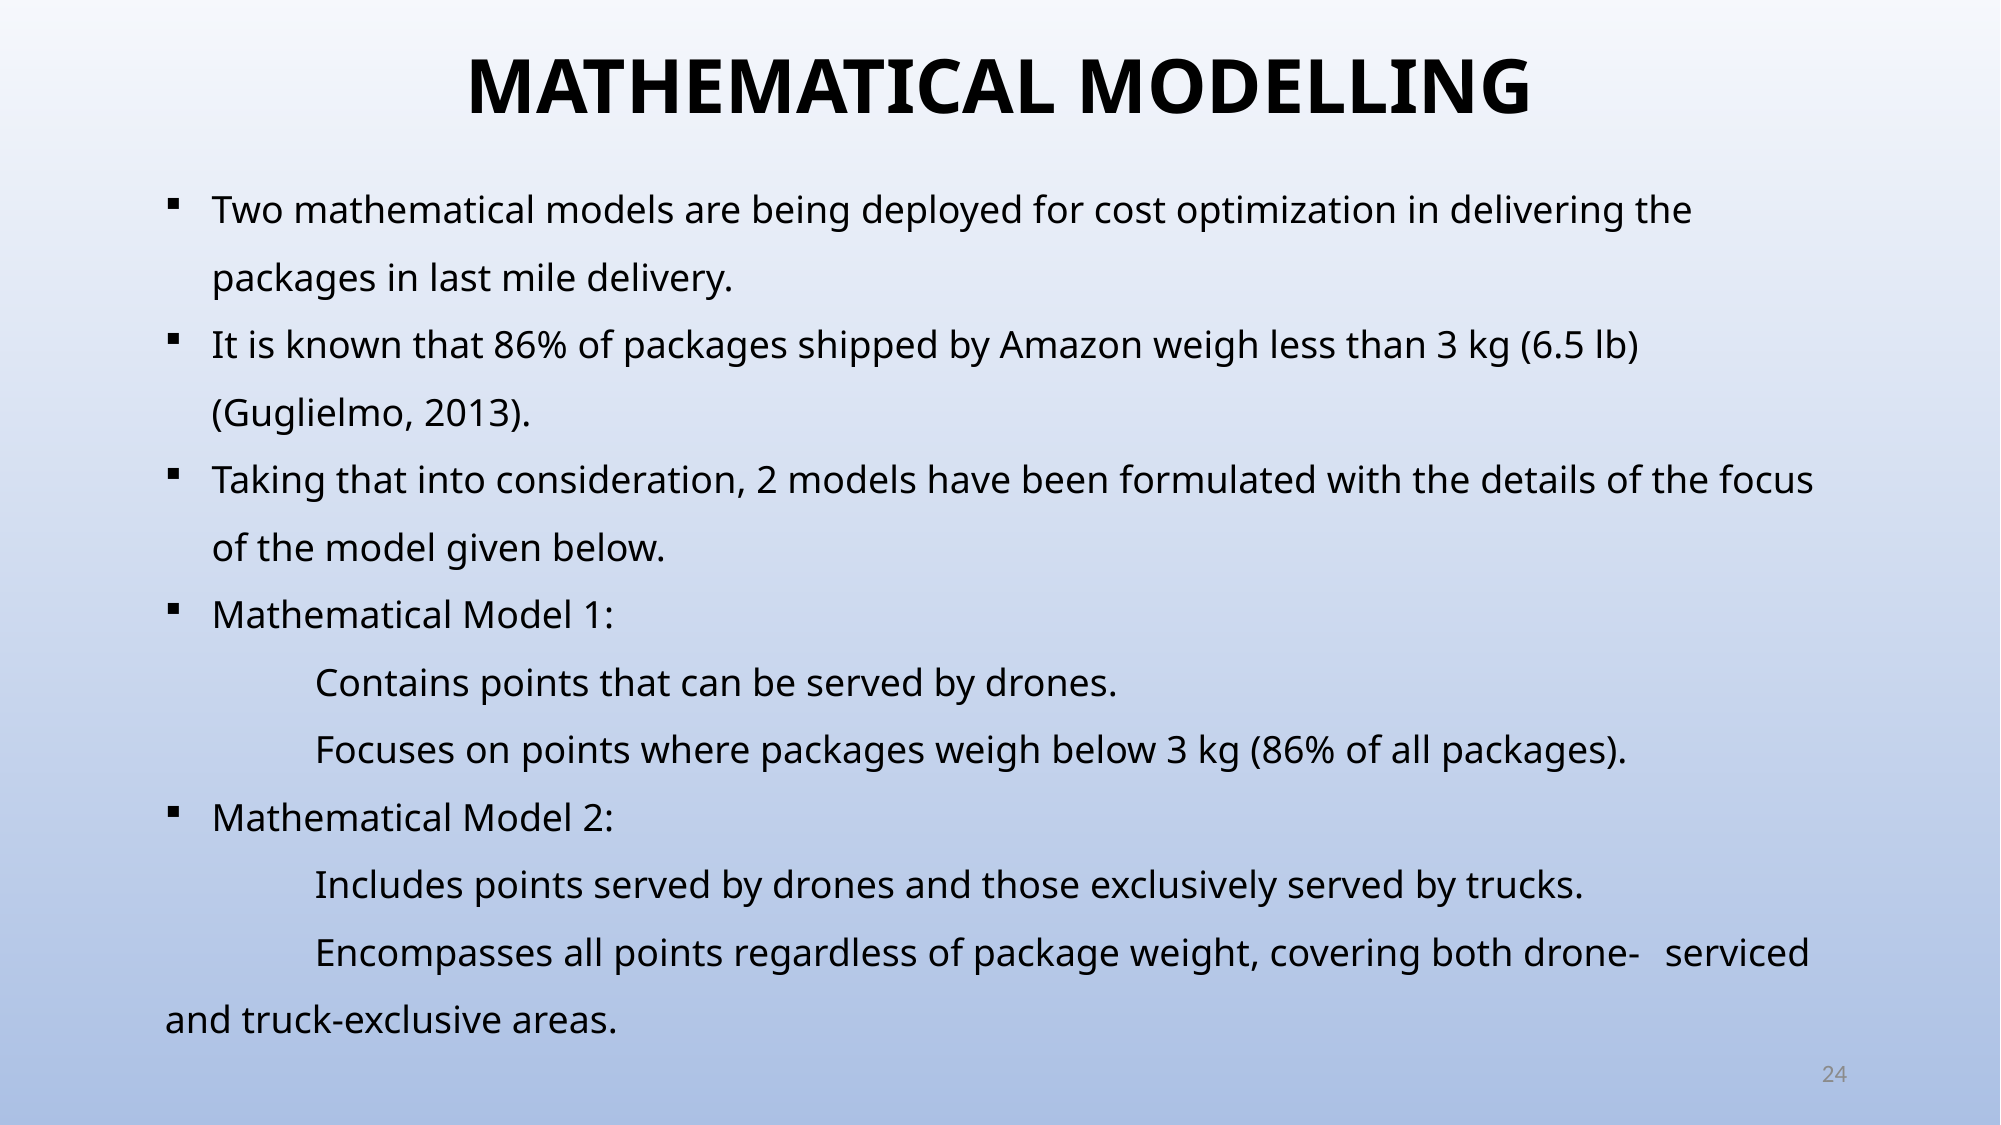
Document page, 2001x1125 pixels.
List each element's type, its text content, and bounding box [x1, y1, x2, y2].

title MATHEMATICAL MODELLING [137, 22, 1863, 157]
slide_number 24 [1412, 1042, 1863, 1103]
text_box Two mathematical models are being deployed for cost optimization in delivering the packages in last mile delivery. It is known that 86% of packages shipped by Amazon weigh less than 3 kg (6.5 lb) (Guglielmo, 2013). Taking that into consideration, 2 models have been formulated with the details of the focus of the model given below. Mathematical Model 1: Contains points that can be served by drones. Focuses on points where packages weigh below 3 kg (86% of all packages). Mathematical Model 2: Includes points served by drones and those exclusively served by trucks. Encompasses all points regardless of package weight, covering both drone- serviced and truck-exclusive areas. [150, 156, 1850, 1049]
